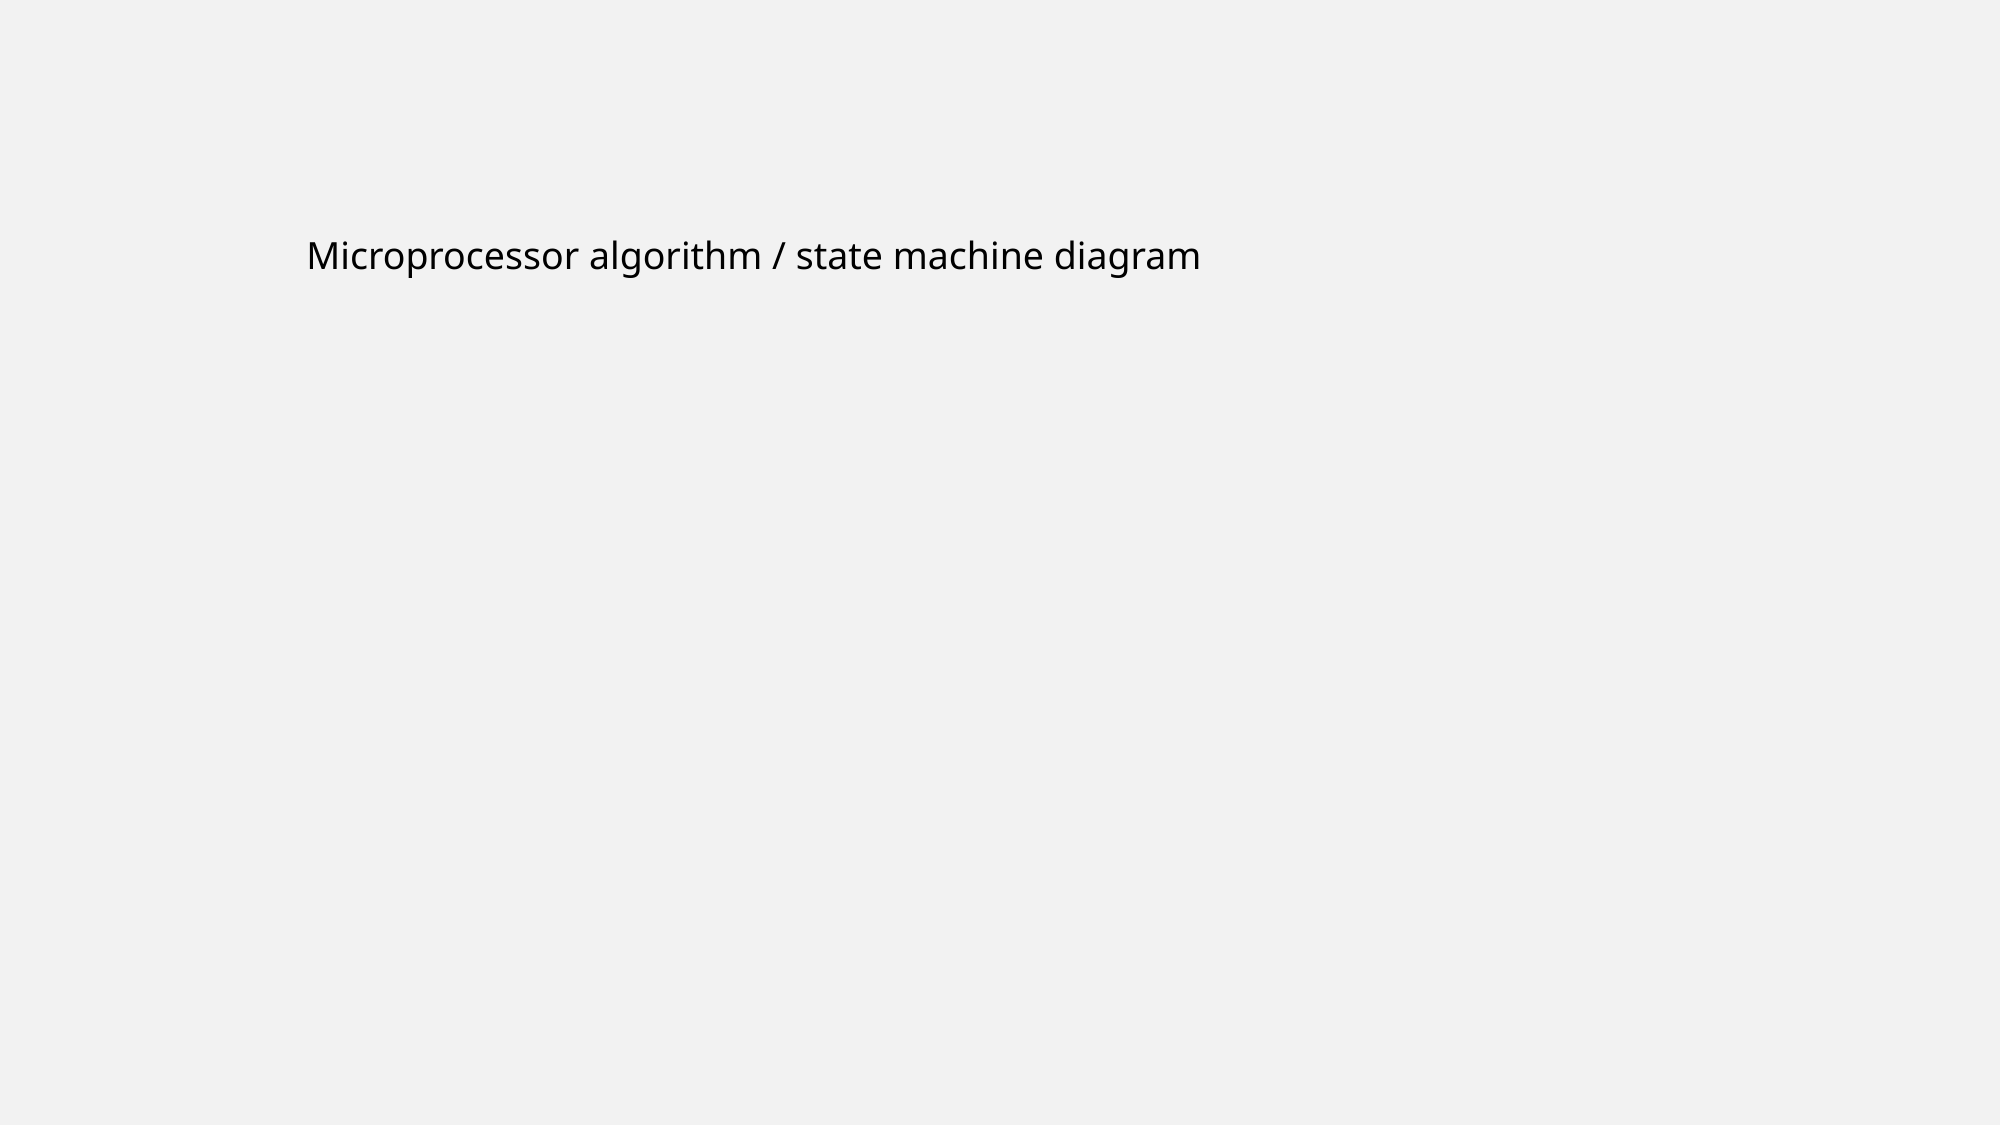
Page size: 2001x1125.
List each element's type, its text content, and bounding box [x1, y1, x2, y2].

text_box Microprocessor algorithm / state machine diagram [291, 224, 1218, 285]
